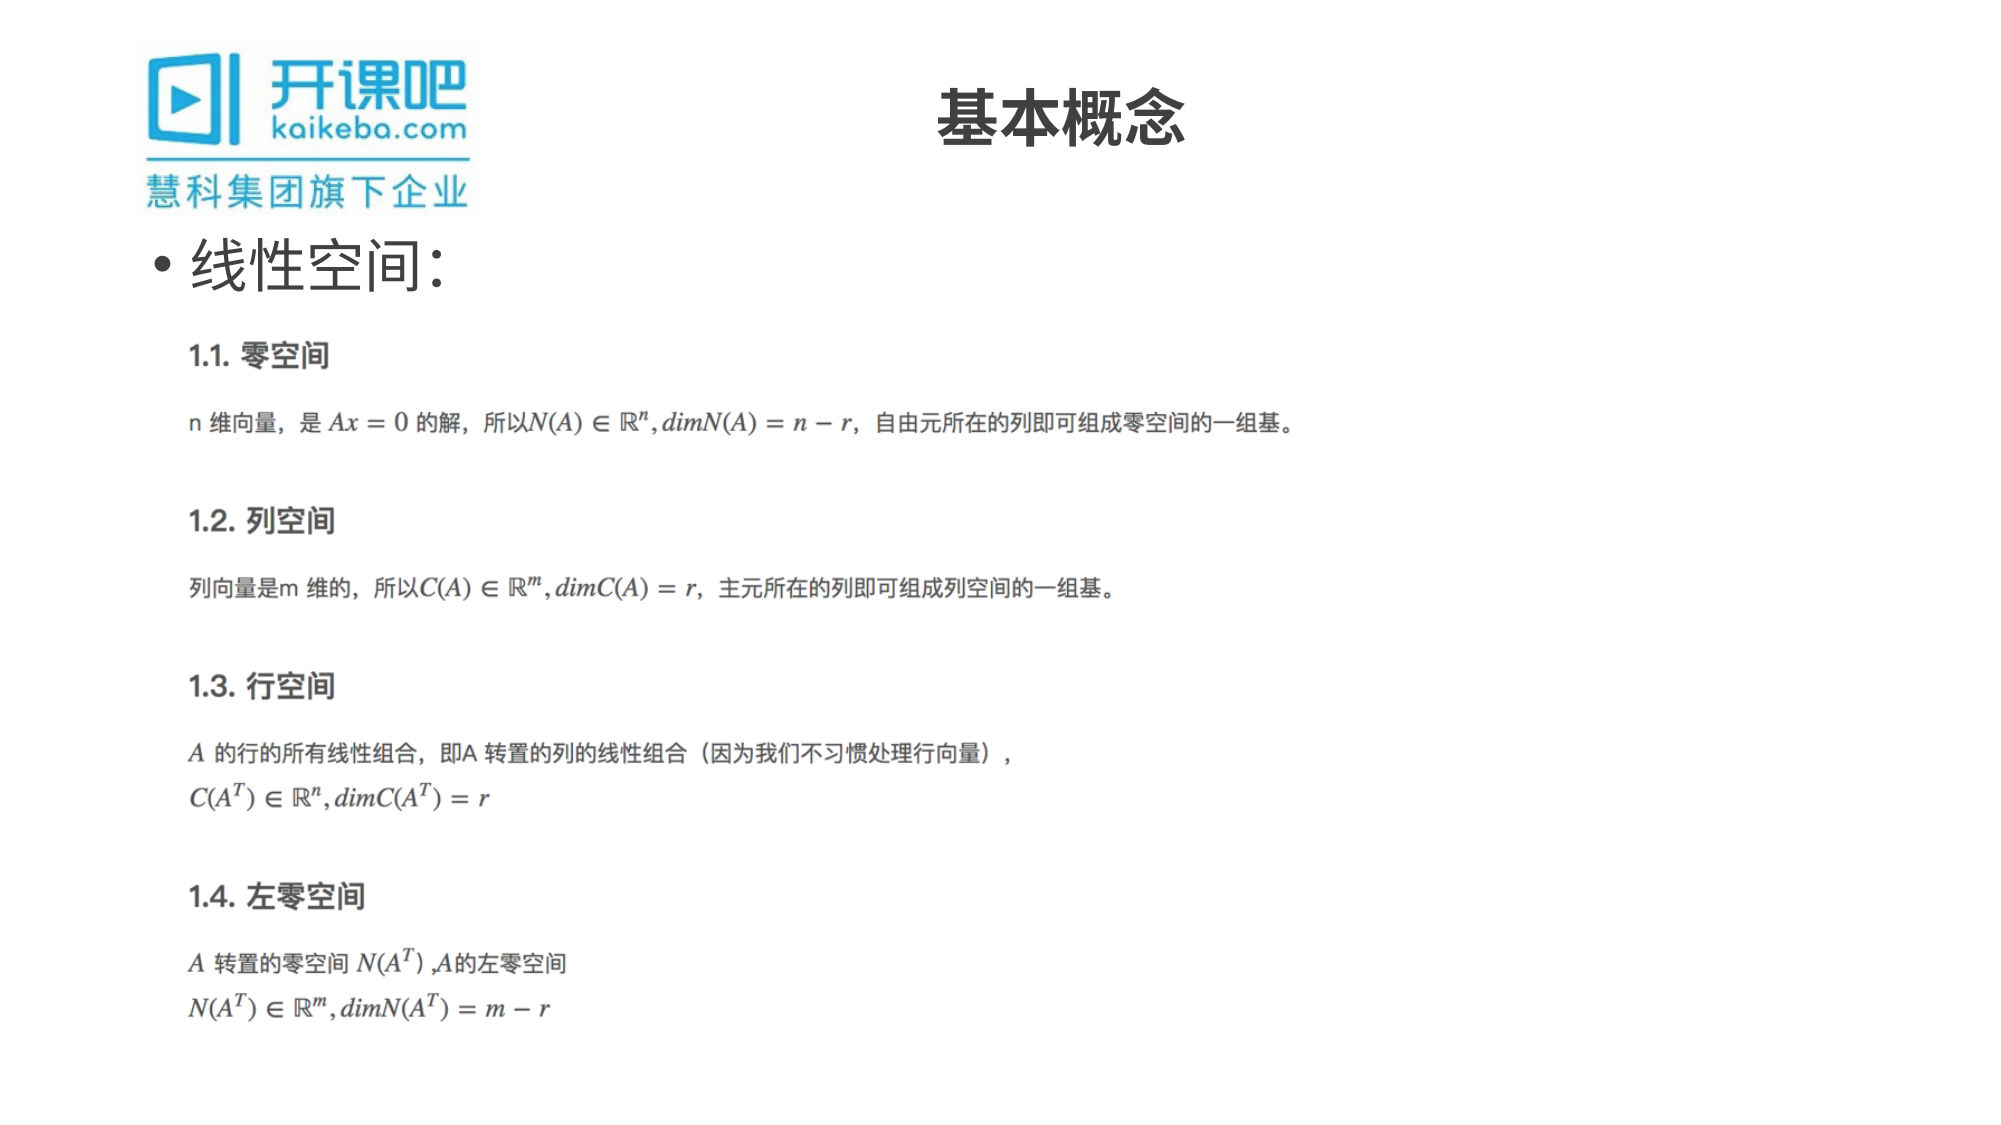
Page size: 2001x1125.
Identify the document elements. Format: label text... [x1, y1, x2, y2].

title 基本概念 [548, 71, 1575, 171]
picture [135, 318, 1447, 1068]
list 线性空间： [137, 221, 1863, 1014]
picture [135, 38, 496, 216]
